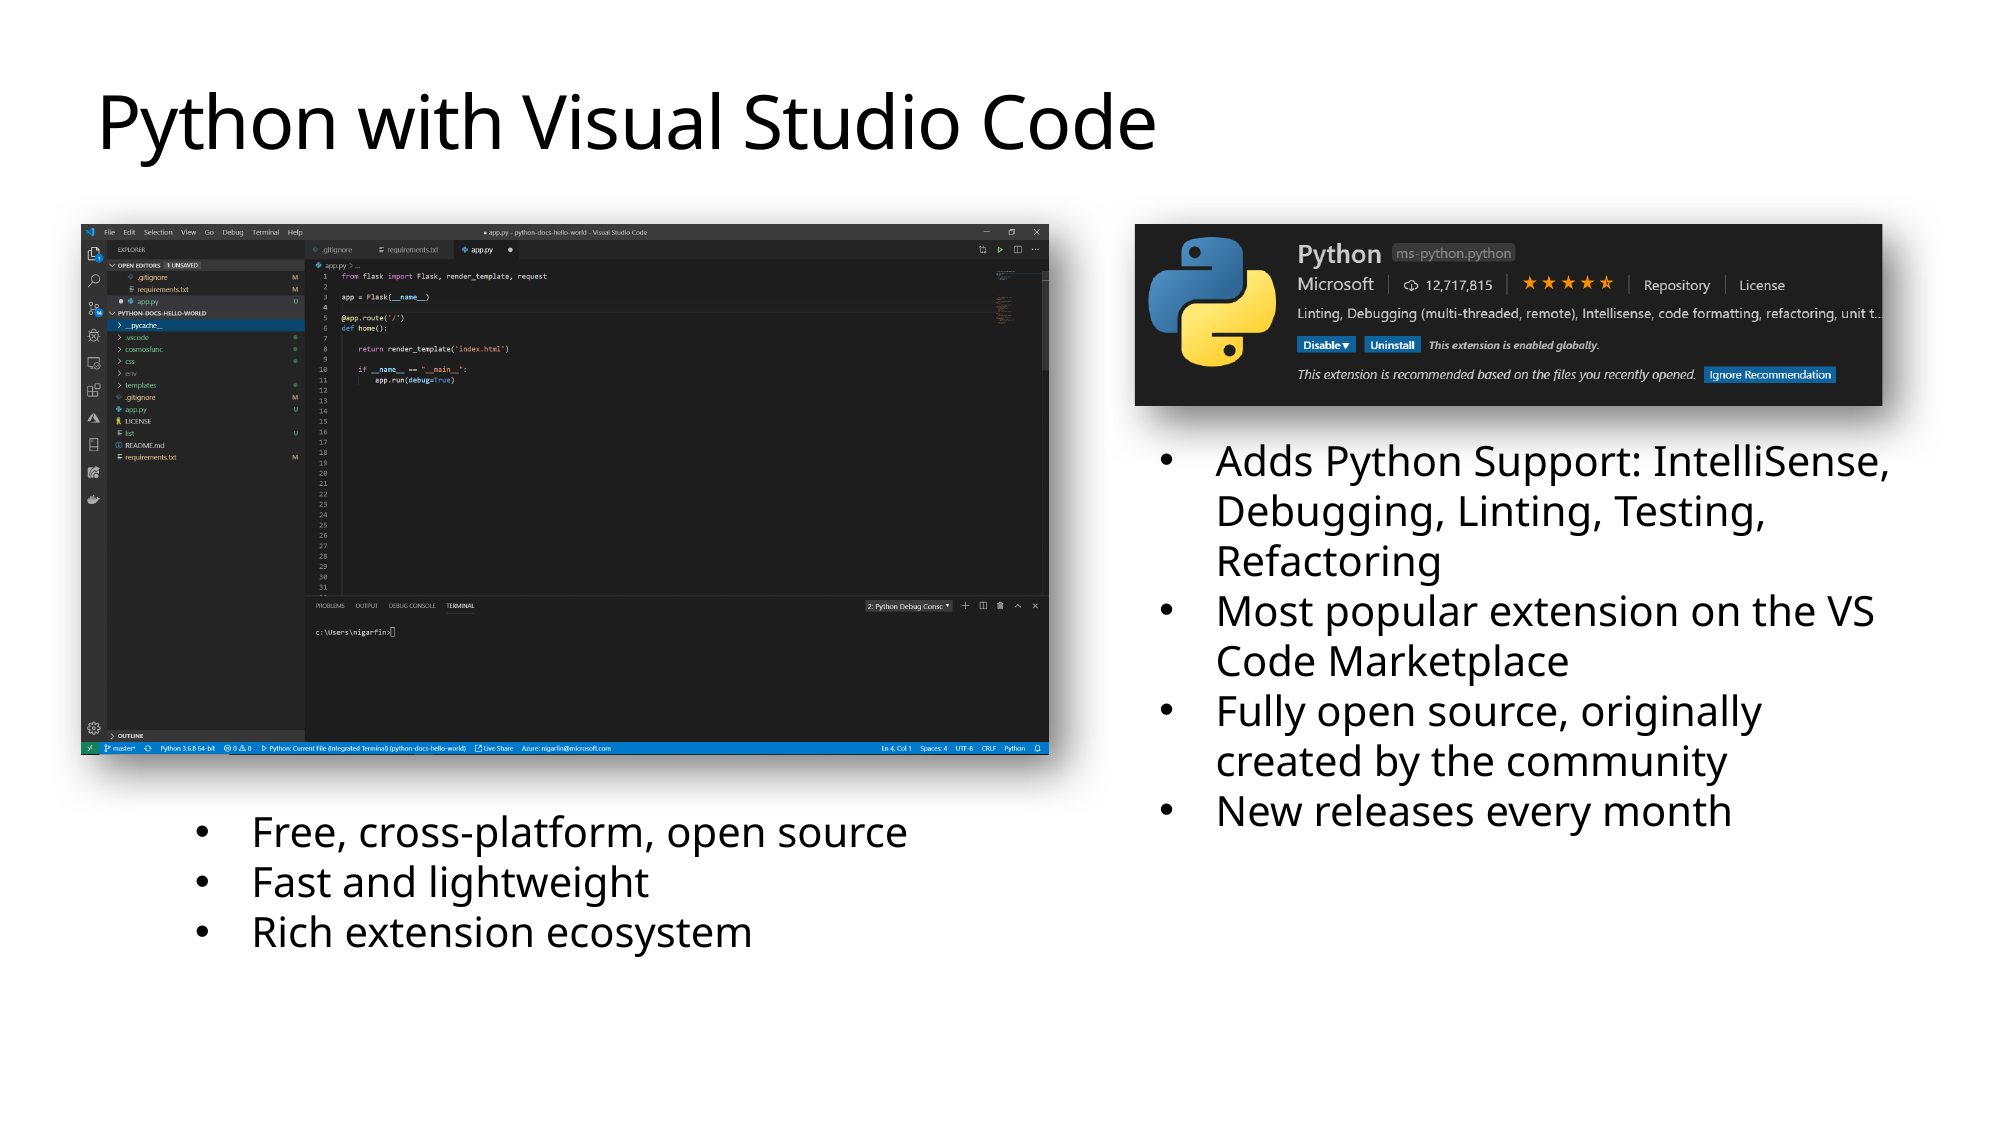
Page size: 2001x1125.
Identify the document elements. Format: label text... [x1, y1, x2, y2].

title Python with Visual Studio Code [96, 75, 1904, 166]
picture [1134, 224, 1883, 407]
picture [80, 224, 1050, 755]
text_box Adds Python Support: IntelliSense, Debugging, Linting, Testing, Refactoring Most popular extension on the VS Code Marketplace Fully open source, originally created by the community New releases every month [1159, 434, 1910, 835]
text_box Free, cross-platform, open source Fast and lightweight Rich extension ecosystem [195, 806, 946, 957]
